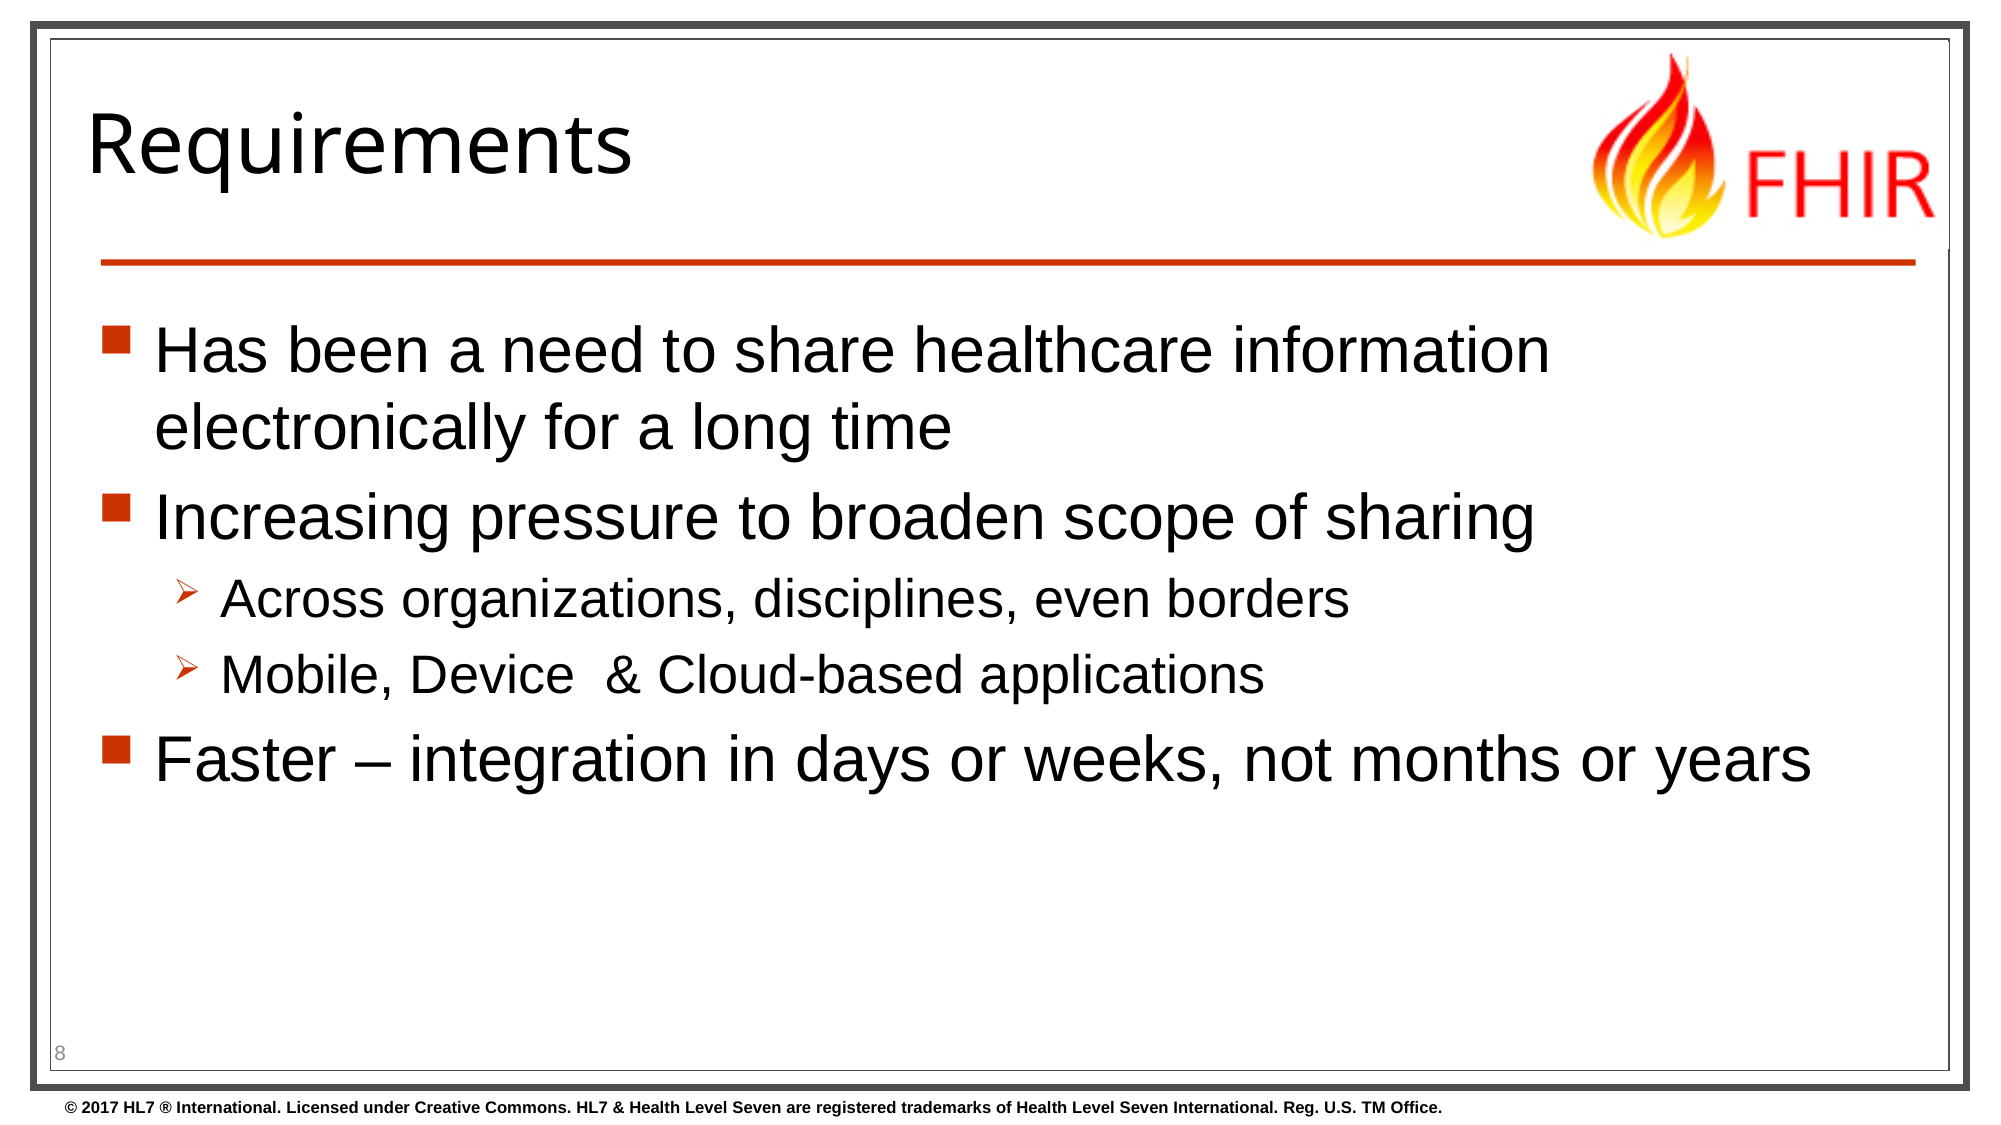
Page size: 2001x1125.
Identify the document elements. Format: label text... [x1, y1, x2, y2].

title Requirements [70, 54, 1504, 244]
picture [1578, 42, 1949, 249]
list Has been a need to share healthcare information electronically for a long time Increasing pressure to broaden scope of sharing Across organizations, disciplines, even borders Mobile, Device & Cloud-based applications Faster – integration in days or weeks, not months or years [83, 299, 1917, 1035]
slide_number 8 [39, 1034, 197, 1071]
